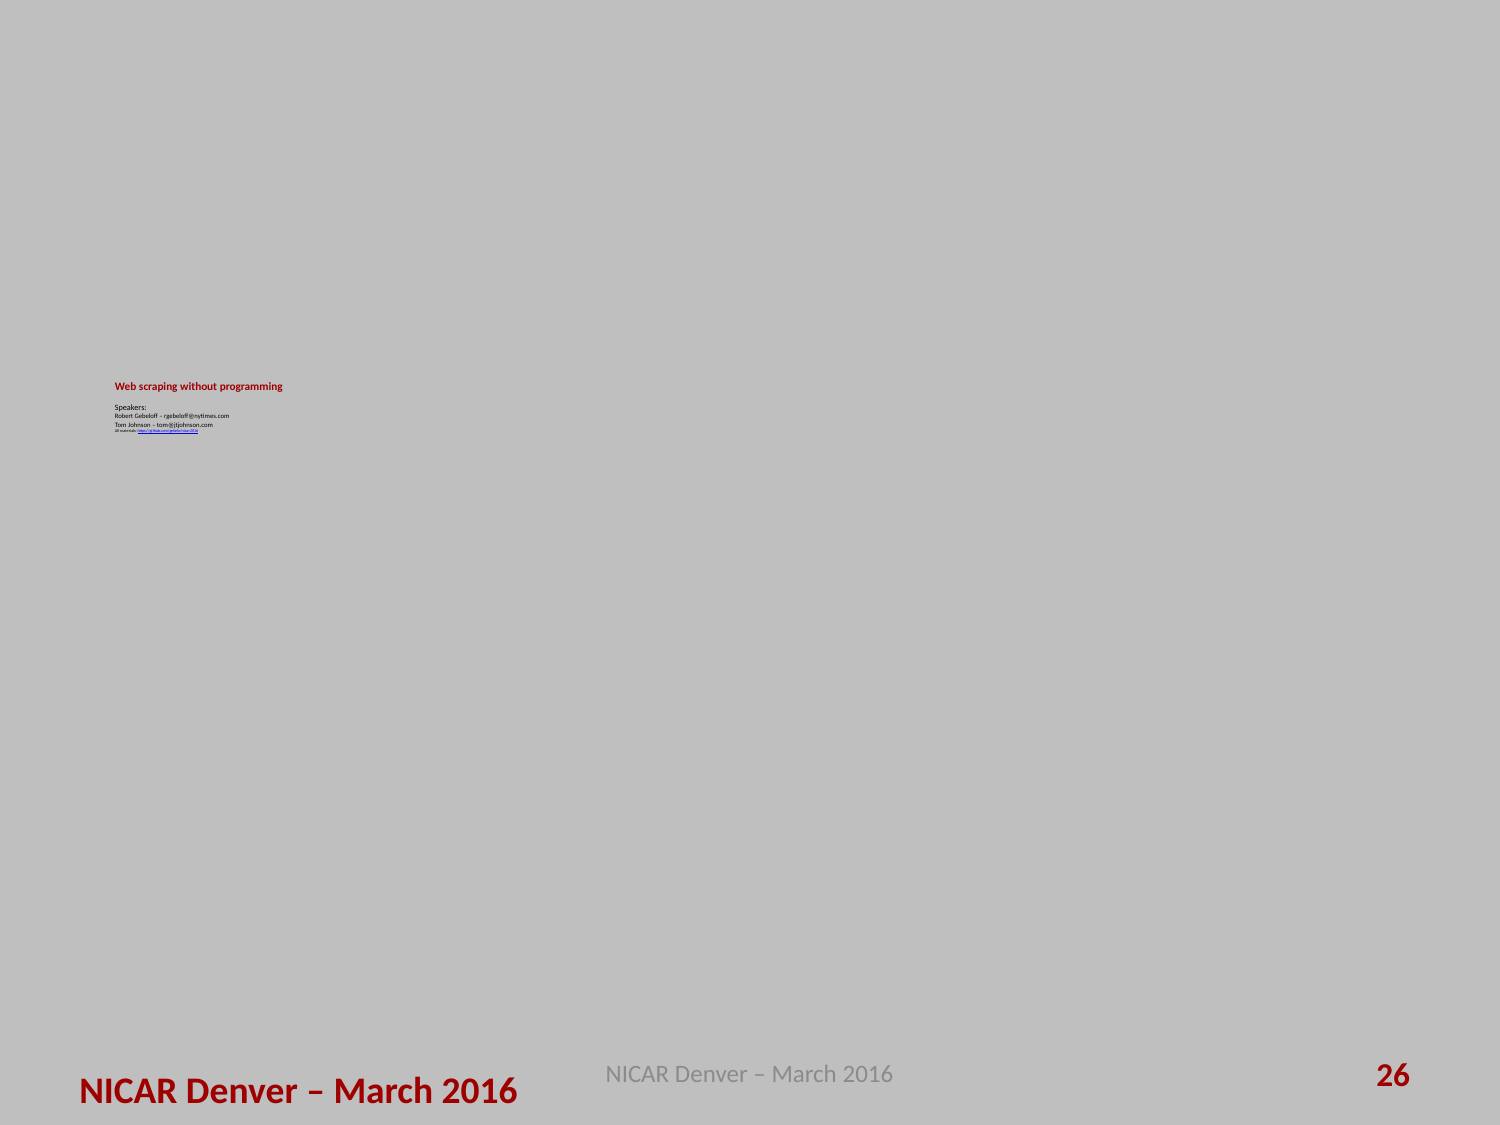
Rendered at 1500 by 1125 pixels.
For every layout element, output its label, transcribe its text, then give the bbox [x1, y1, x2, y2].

footer NICAR Denver – March 2016 [512, 1042, 988, 1103]
text_box NICAR Denver – March 2016 [64, 1058, 534, 1119]
slide_number 26 [1074, 1042, 1425, 1103]
title Web scraping without programming Speakers: Robert Gebeloff – rgebeloff@nytimes.com Tom Johnson – tom@jtjohnson.com All materials: https://github.com/gebelo/nicar2016 [99, 312, 1375, 442]
